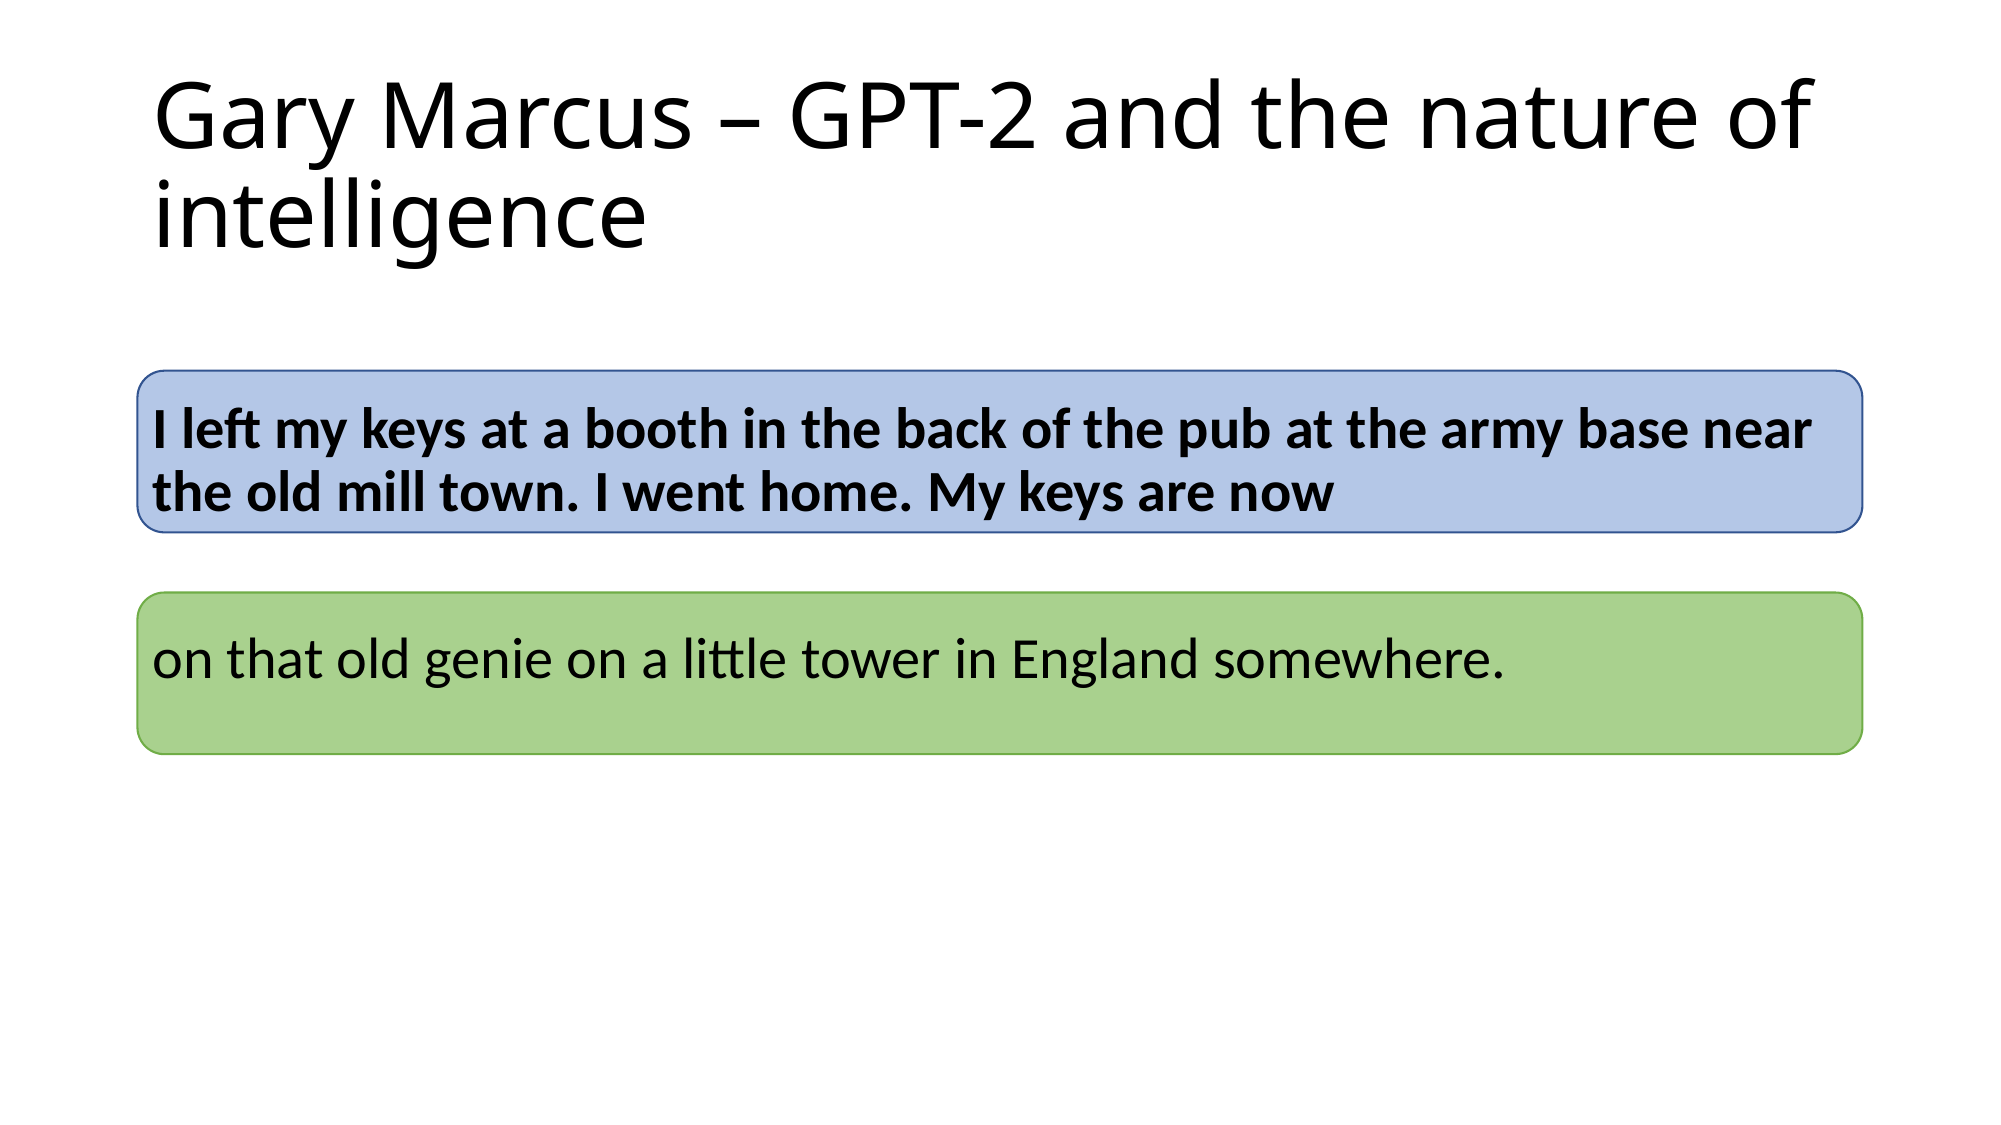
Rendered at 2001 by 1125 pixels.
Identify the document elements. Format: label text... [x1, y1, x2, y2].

list I left my keys at a booth in the back of the pub at the army base near the old mill town. I went home. My keys are now on that old genie on a little tower in England somewhere. [137, 299, 1863, 1014]
title Gary Marcus – GPT-2 and the nature of intelligence [137, 59, 1863, 278]
